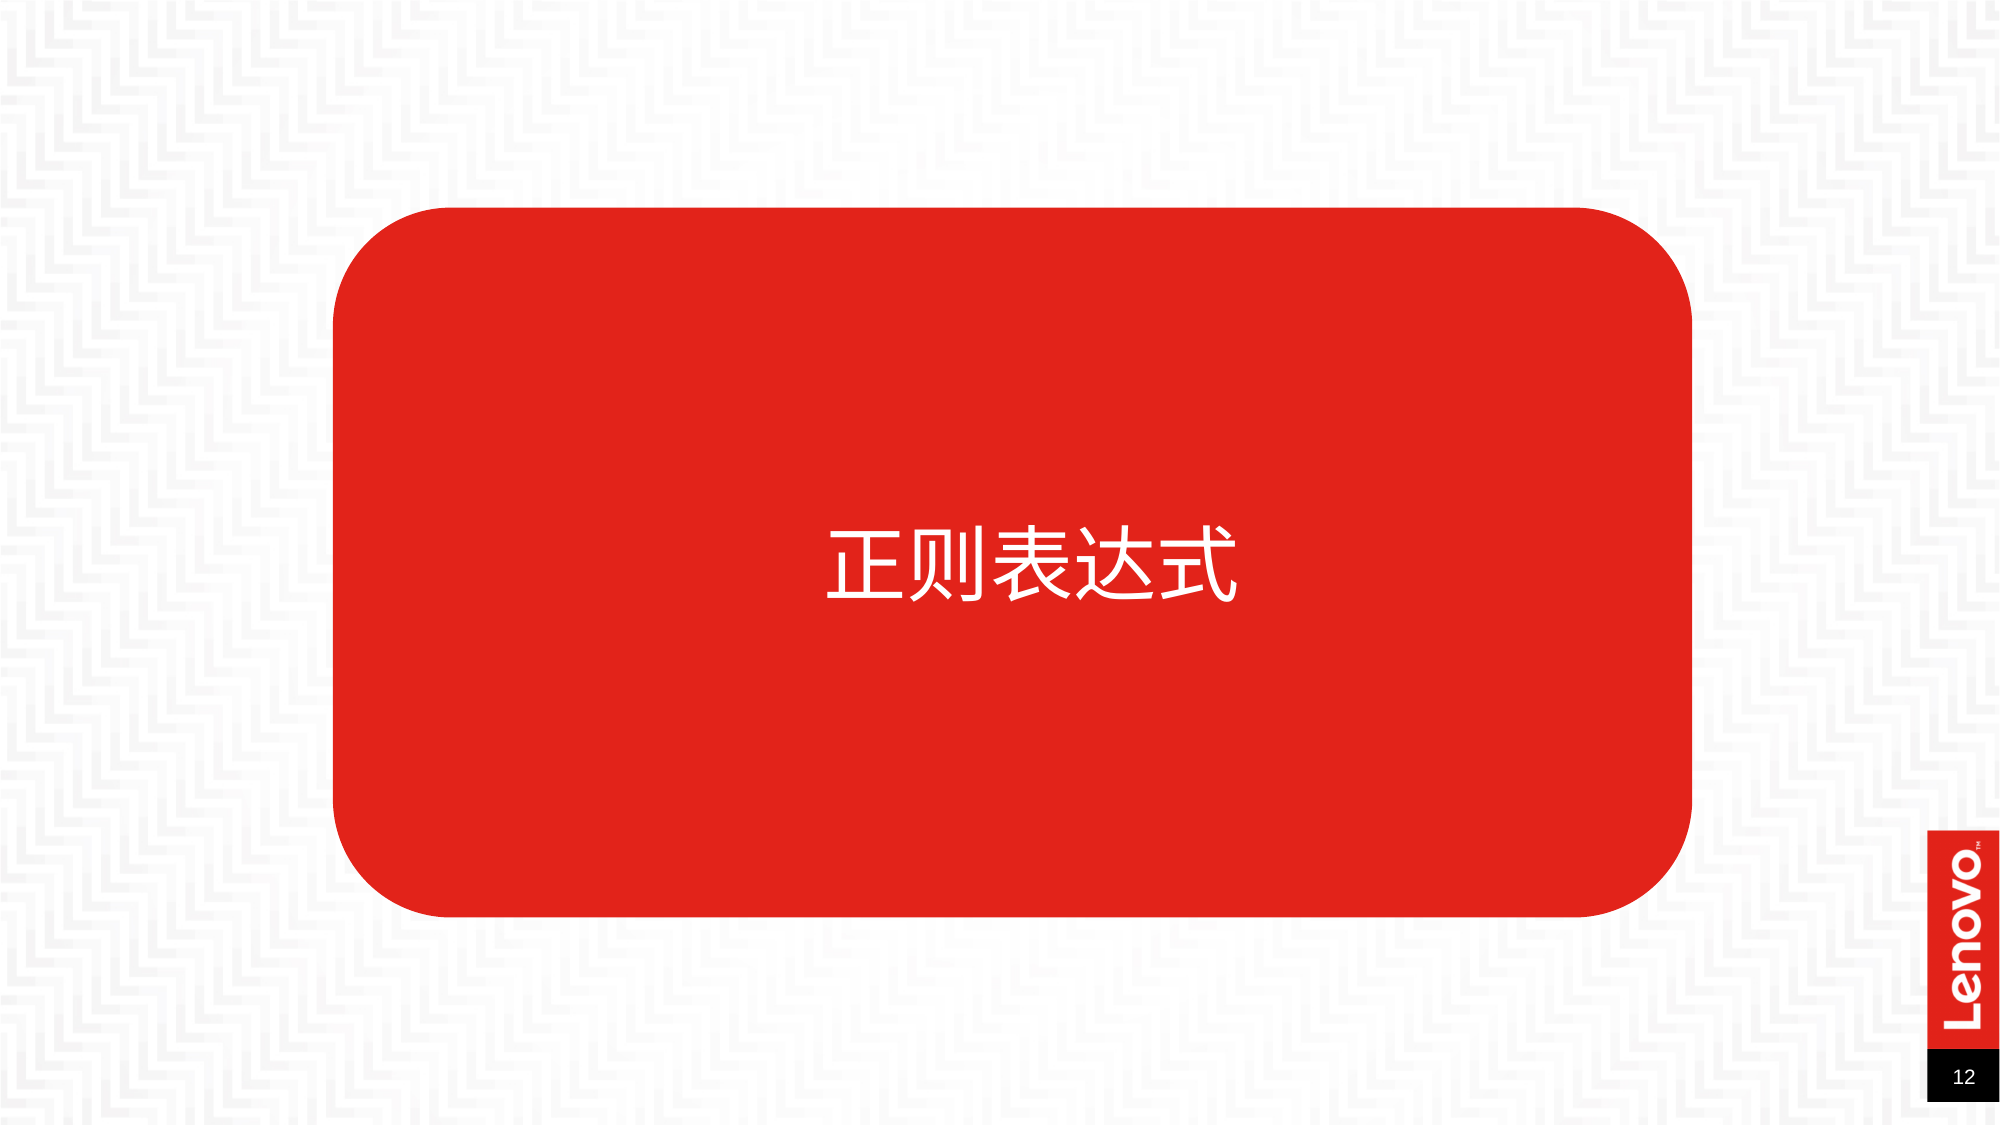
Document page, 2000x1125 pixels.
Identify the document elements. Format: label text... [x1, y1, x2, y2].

picture [1928, 831, 2000, 1049]
text_box 正则表达式 [330, 205, 1695, 920]
picture [0, 0, 2000, 1125]
